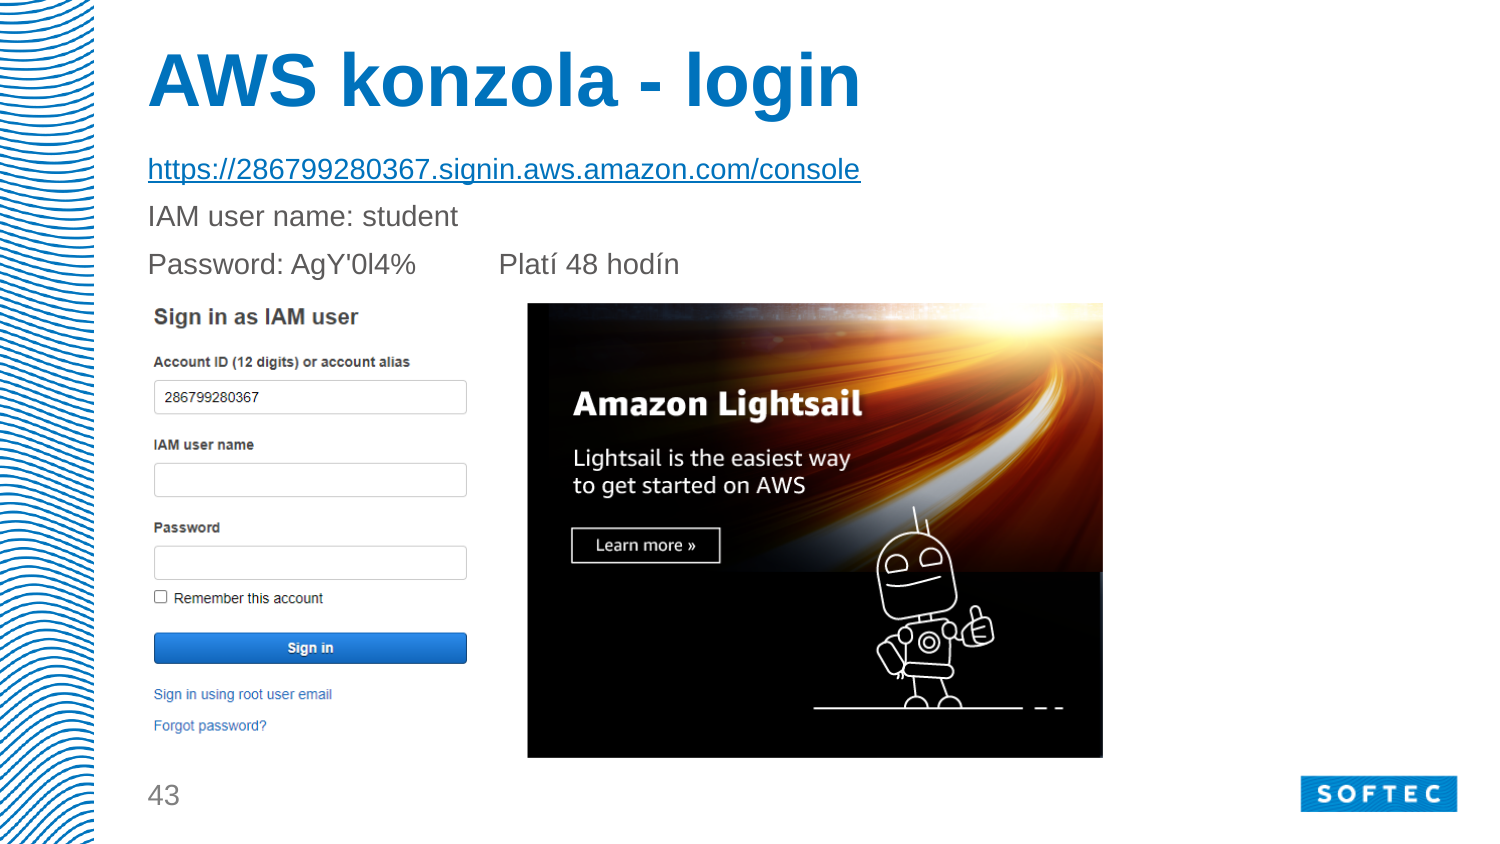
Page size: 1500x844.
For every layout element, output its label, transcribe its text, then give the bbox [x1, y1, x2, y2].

picture [147, 285, 1117, 775]
title AWS konzola - login [147, 41, 1412, 124]
picture [1297, 772, 1500, 844]
list https://286799280367.signin.aws.amazon.com/console IAM user name: student Password: AgY'0l4% Platí 48 hodín [147, 150, 1412, 741]
picture [0, 0, 94, 844]
